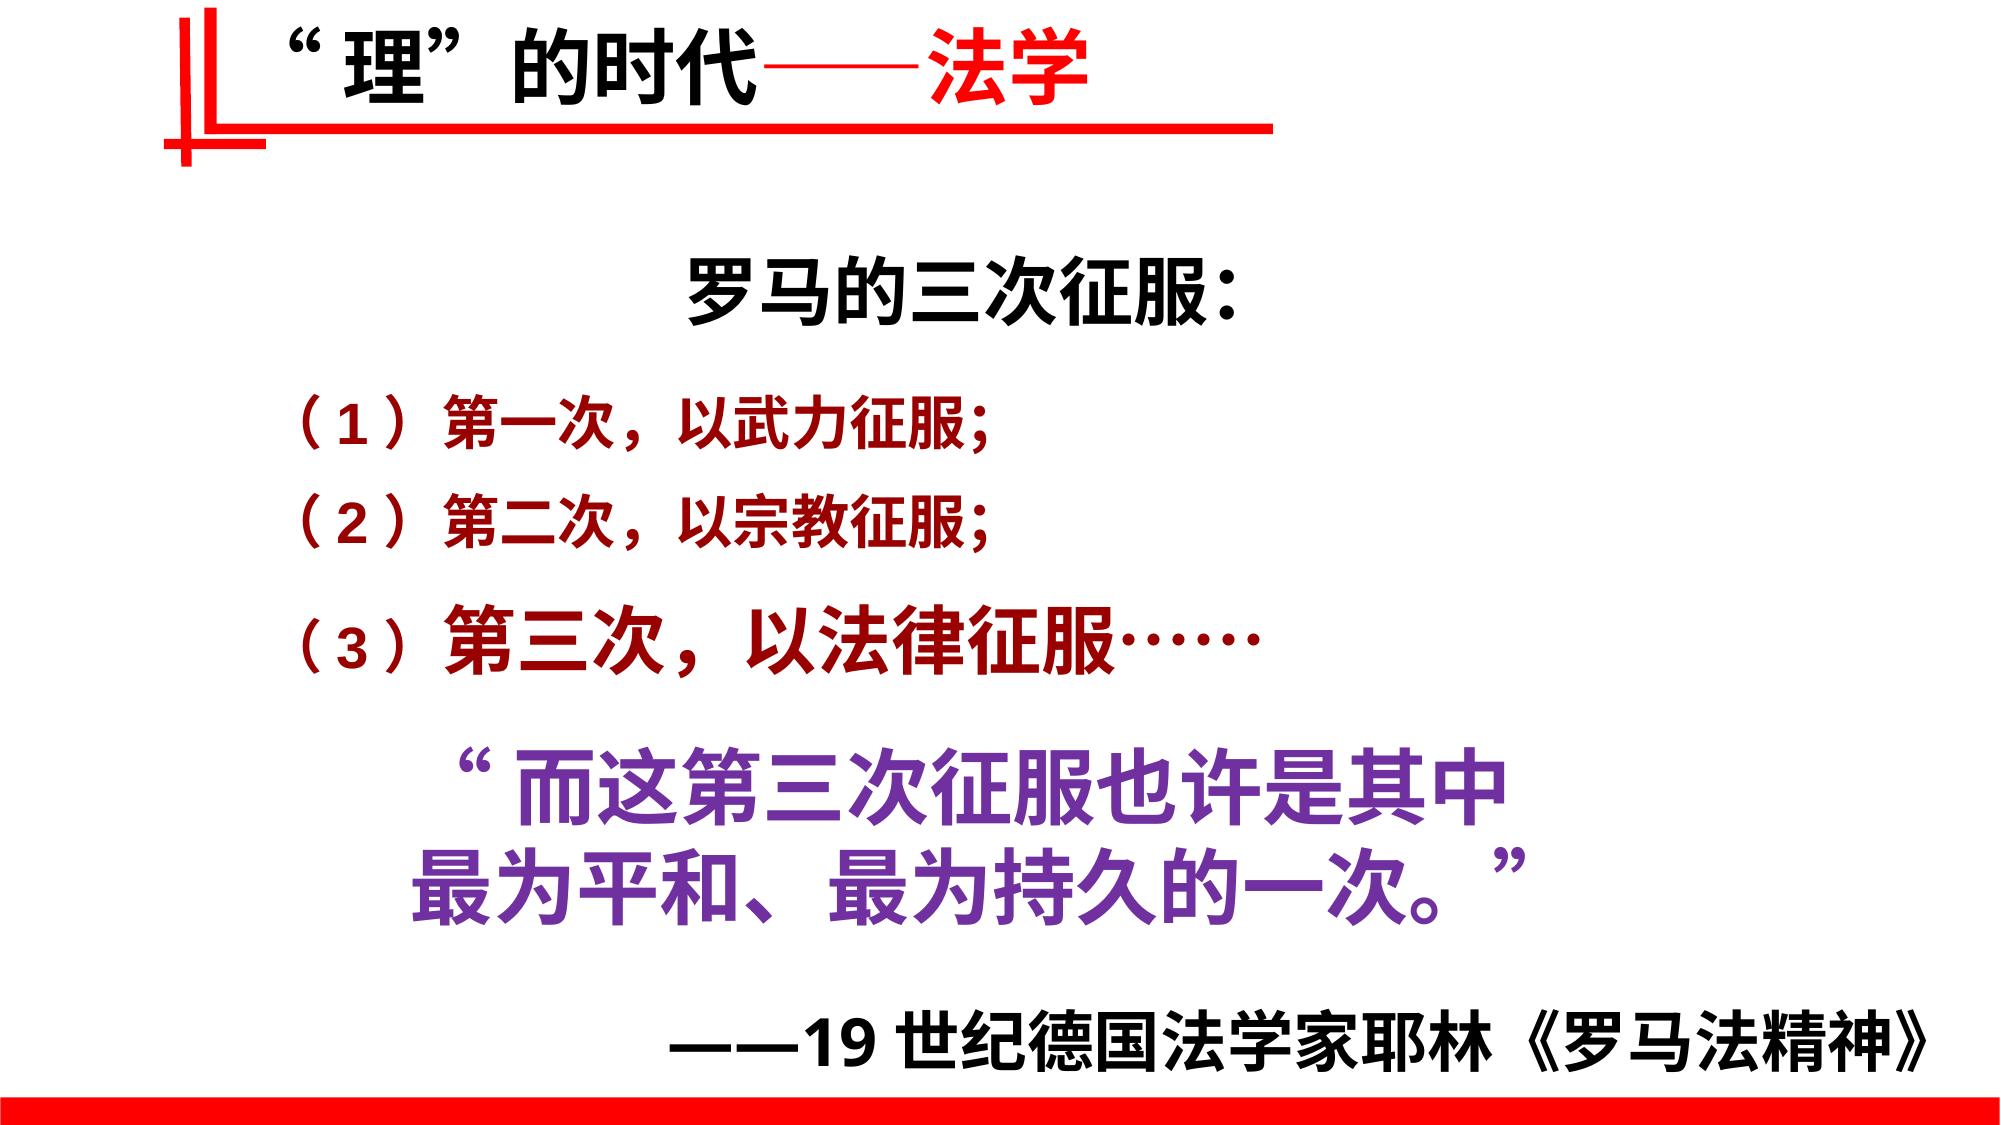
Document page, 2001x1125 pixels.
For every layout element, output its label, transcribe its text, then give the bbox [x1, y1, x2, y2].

text_box “而这第三次征服也许是其中 最为平和、最为持久的一次。” [395, 727, 1594, 943]
text_box （1）第一次，以武力征服； （2）第二次，以宗教征服； （3）第三次，以法律征服…… [249, 379, 1750, 691]
text_box 罗马的三次征服： [669, 237, 1319, 342]
text_box ——19世纪德国法学家耶林《罗马法精神》 [644, 992, 1986, 1088]
text_box “理”的时代——法学 [58, 7, 1273, 138]
text_box [204, 7, 217, 135]
